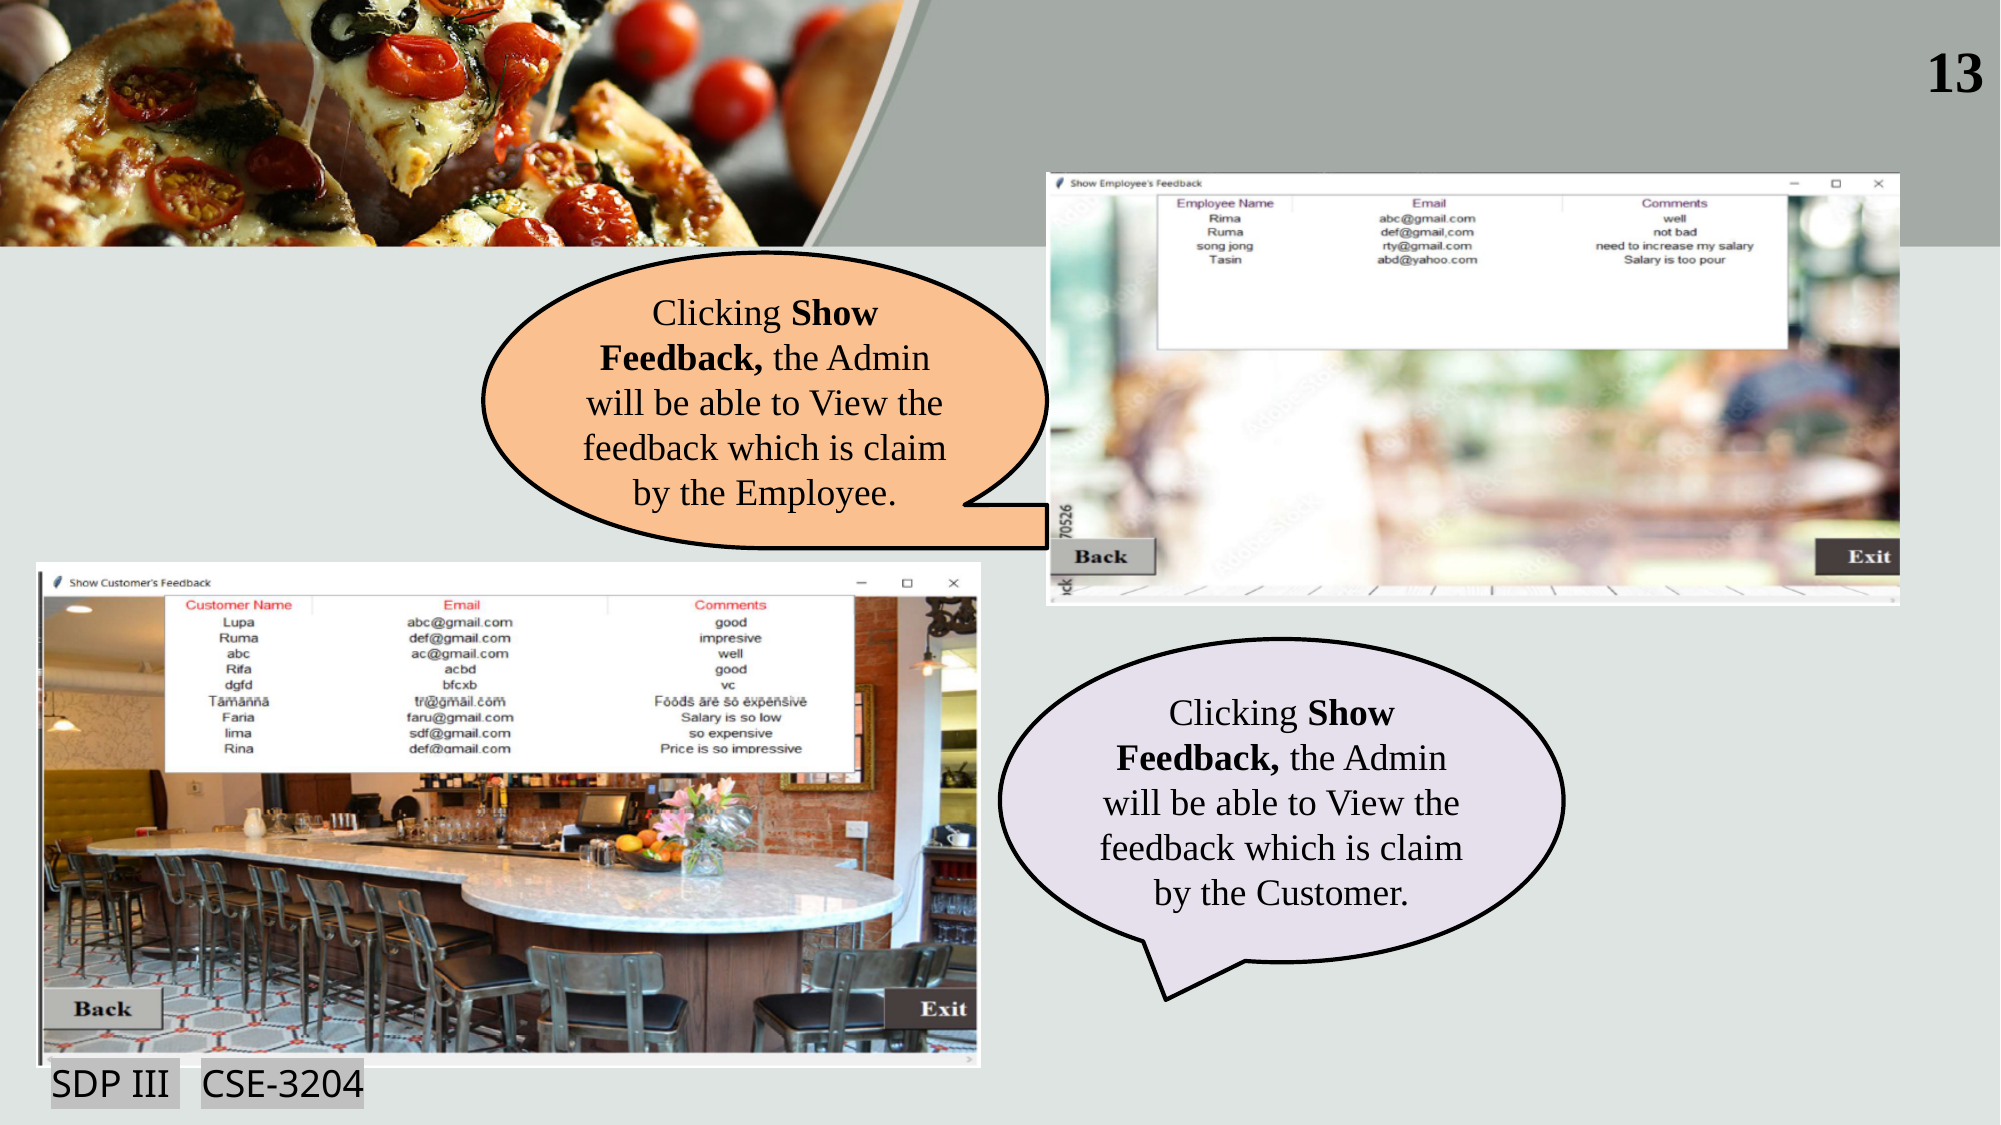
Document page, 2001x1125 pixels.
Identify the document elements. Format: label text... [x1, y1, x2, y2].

picture [0, 0, 2001, 1125]
slide_number 13 [1866, 0, 2000, 139]
text_box Clicking Show Feedback, the Admin will be able to View the feedback which is claim by the Employee. [481, 250, 1041, 551]
text_box Clicking Show Feedback, the Admin will be able to View the feedback which is claim by the Customer. [997, 636, 1566, 1002]
text_box SDP III CSE-3204 [36, 1053, 1047, 1113]
